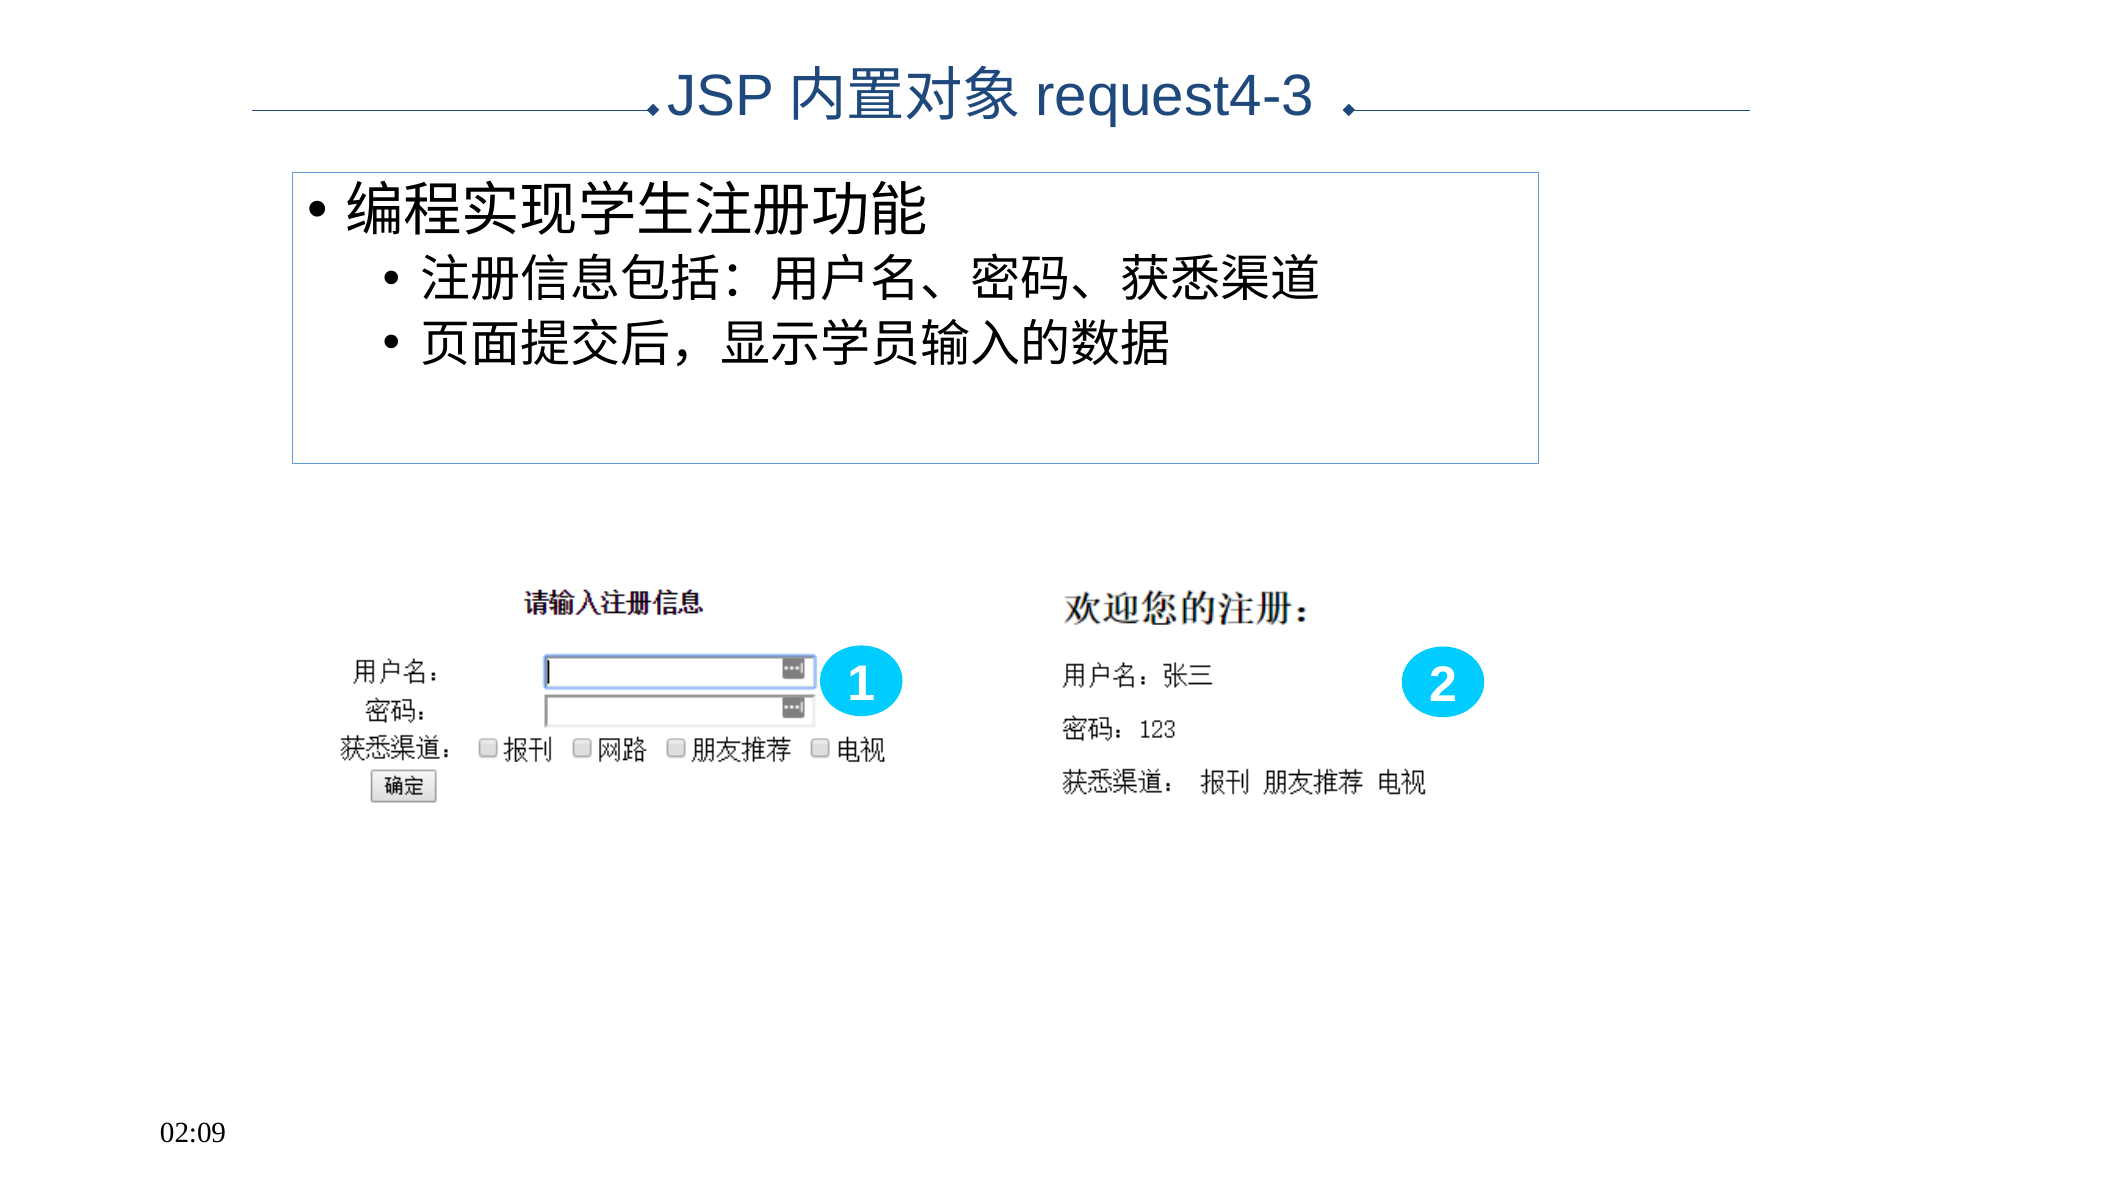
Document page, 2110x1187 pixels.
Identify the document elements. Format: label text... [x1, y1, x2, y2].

text_box 编程实现学生注册功能 注册信息包括：用户名、密码、获悉渠道 页面提交后，显示学员输入的数据 [292, 172, 1539, 464]
slide_number [145, 1099, 620, 1163]
text_box JSP内置对象request4-3 [523, 61, 1443, 132]
picture [310, 565, 930, 834]
picture [1054, 556, 1571, 843]
